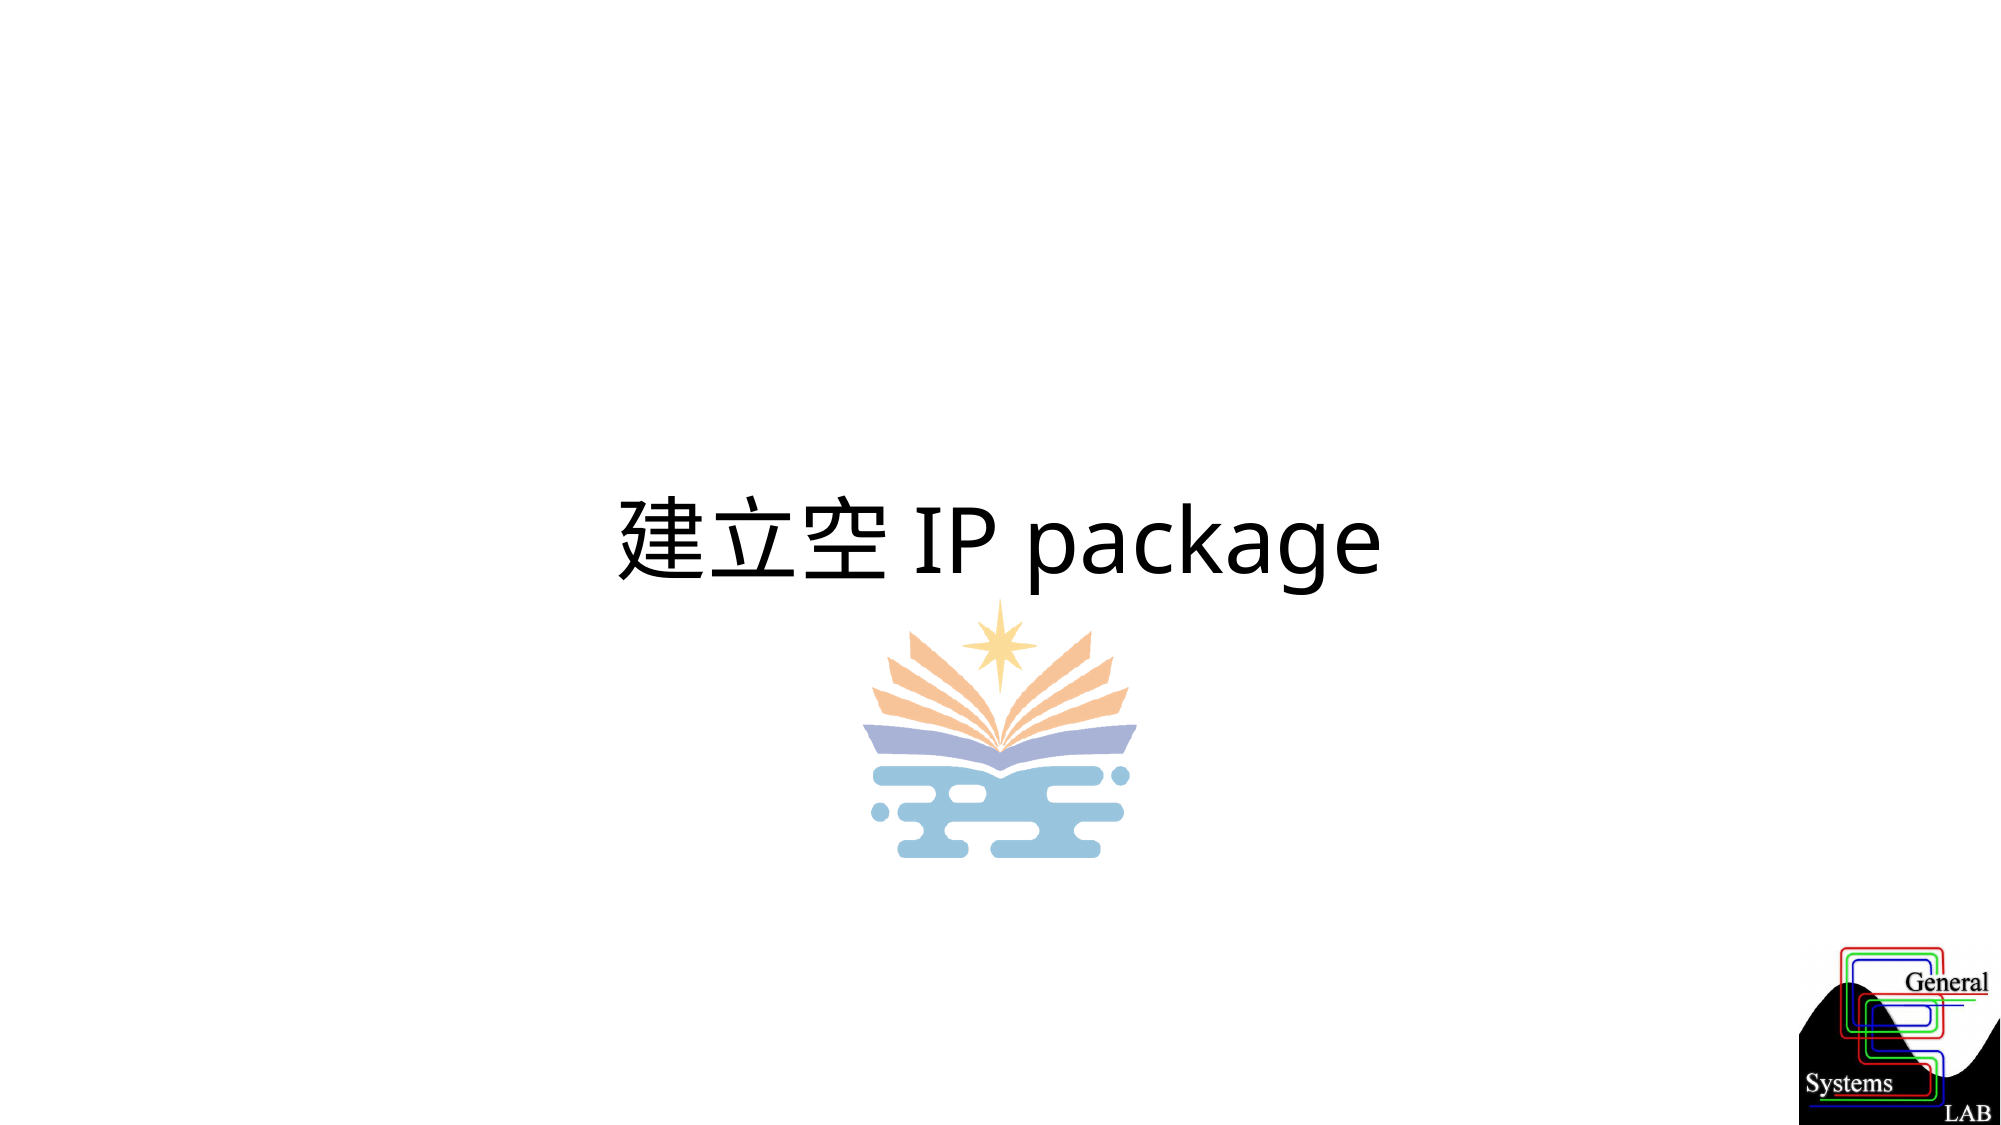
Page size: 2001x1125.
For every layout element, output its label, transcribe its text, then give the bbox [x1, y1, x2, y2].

title 建立空IP package [137, 434, 1863, 653]
picture [1799, 943, 2001, 1125]
